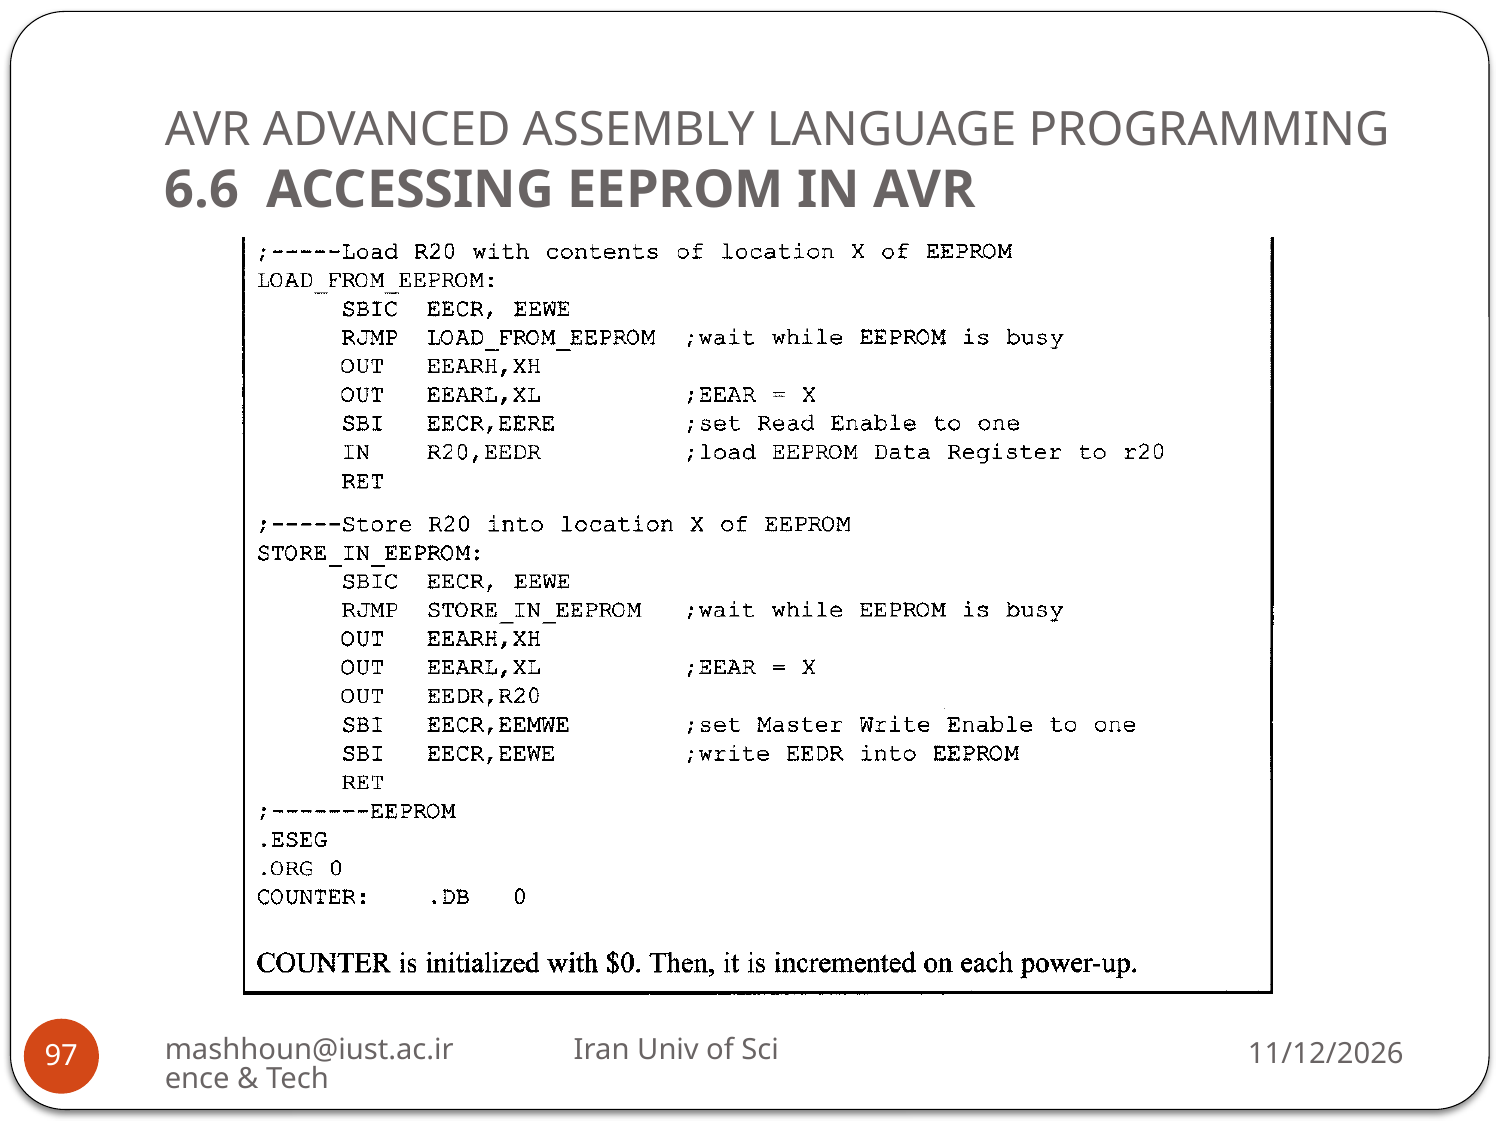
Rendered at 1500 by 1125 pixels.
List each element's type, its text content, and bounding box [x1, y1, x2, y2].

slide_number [1012, 1015, 1419, 1094]
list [232, 237, 1277, 997]
footer mashhoun@iust.ac.ir Iran Univ of Science & Tech [150, 1012, 800, 1088]
title AVR ADVANCED ASSEMBLY LANGUAGE PROGRAMMING 6.6 ACCESSING EEPROM IN AVR [150, 45, 1425, 233]
slide_number 97 [23, 1018, 99, 1094]
